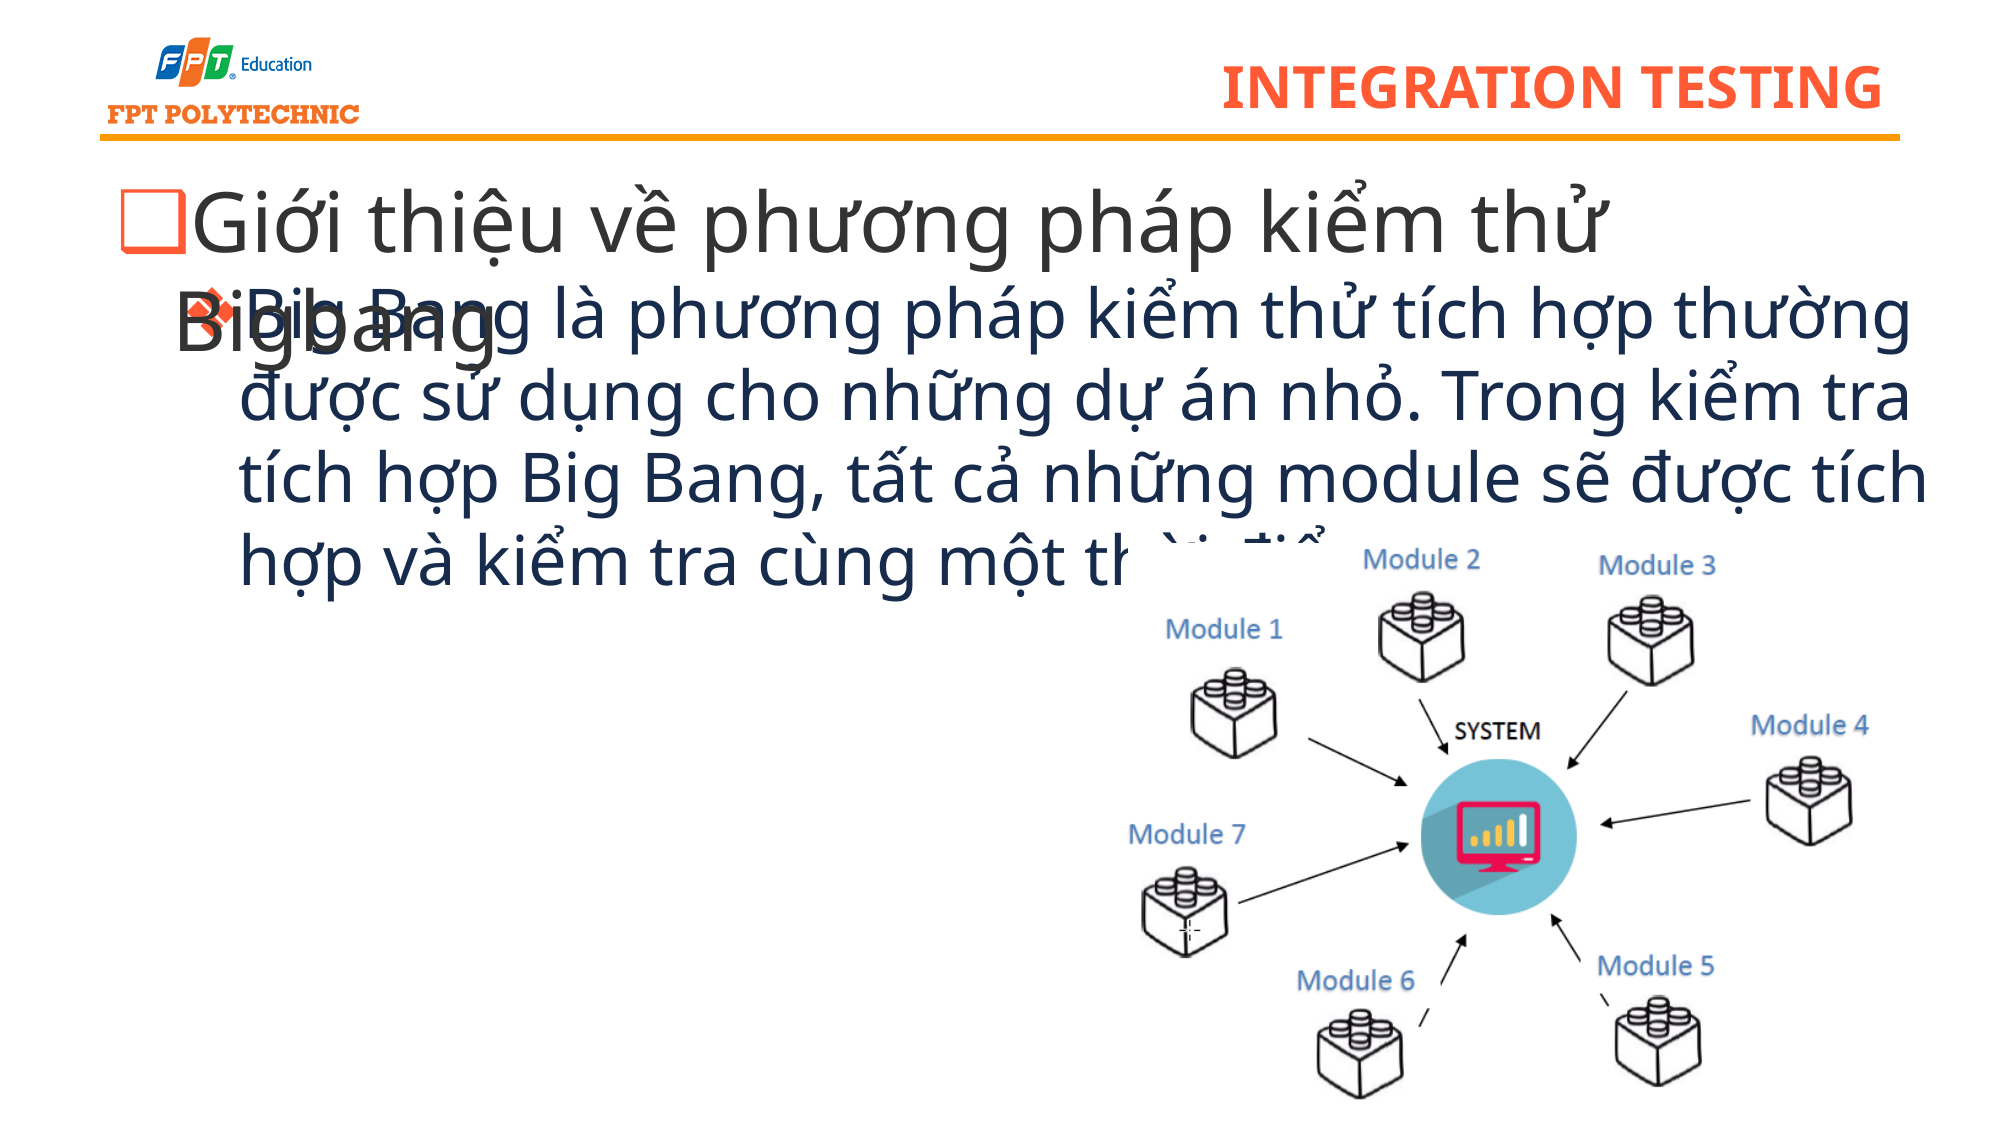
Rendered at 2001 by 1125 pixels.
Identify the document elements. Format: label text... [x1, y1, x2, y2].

text_box Big Bang là phương pháp kiểm thử tích hợp thường được sử dụng cho những dự án nhỏ. Trong kiểm tra tích hợp Big Bang, tất cả những module sẽ được tích hợp và kiểm tra cùng một thời điểm. [101, 261, 1953, 1108]
picture [99, 135, 367, 143]
text_box Giới thiệu về phương pháp kiểm thử Bigbang [101, 153, 1900, 384]
picture [1127, 543, 1875, 1109]
title integration testing [366, 45, 1900, 125]
picture [99, 25, 367, 134]
